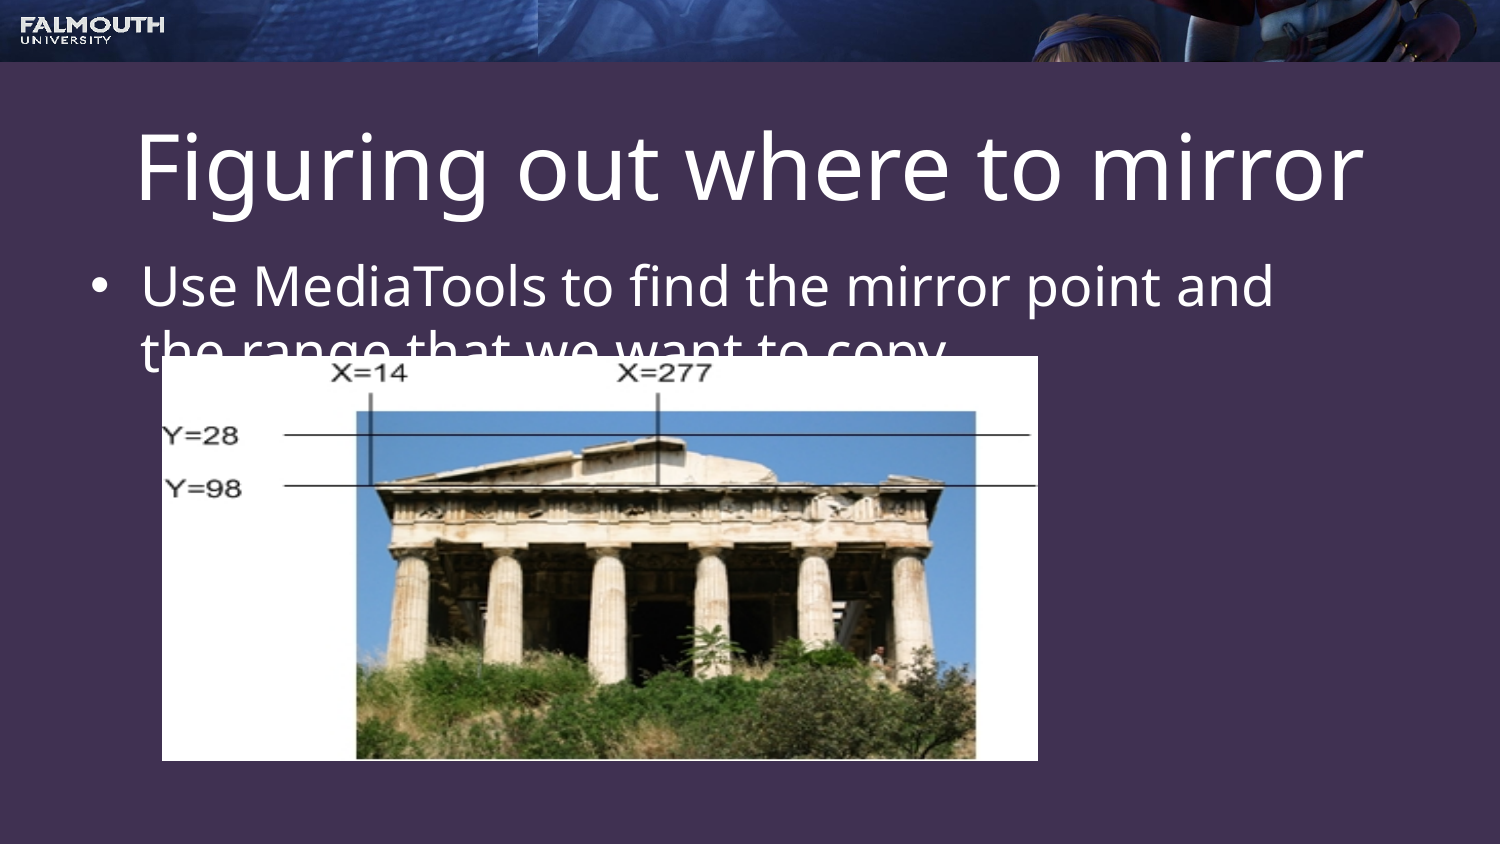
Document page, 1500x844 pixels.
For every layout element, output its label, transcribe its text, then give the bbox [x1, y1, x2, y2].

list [162, 355, 1038, 761]
picture [0, 0, 1500, 62]
title Figuring out where to mirror [75, 93, 1425, 235]
list Use MediaTools to find the mirror point and the range that we want to copy [75, 243, 1388, 394]
